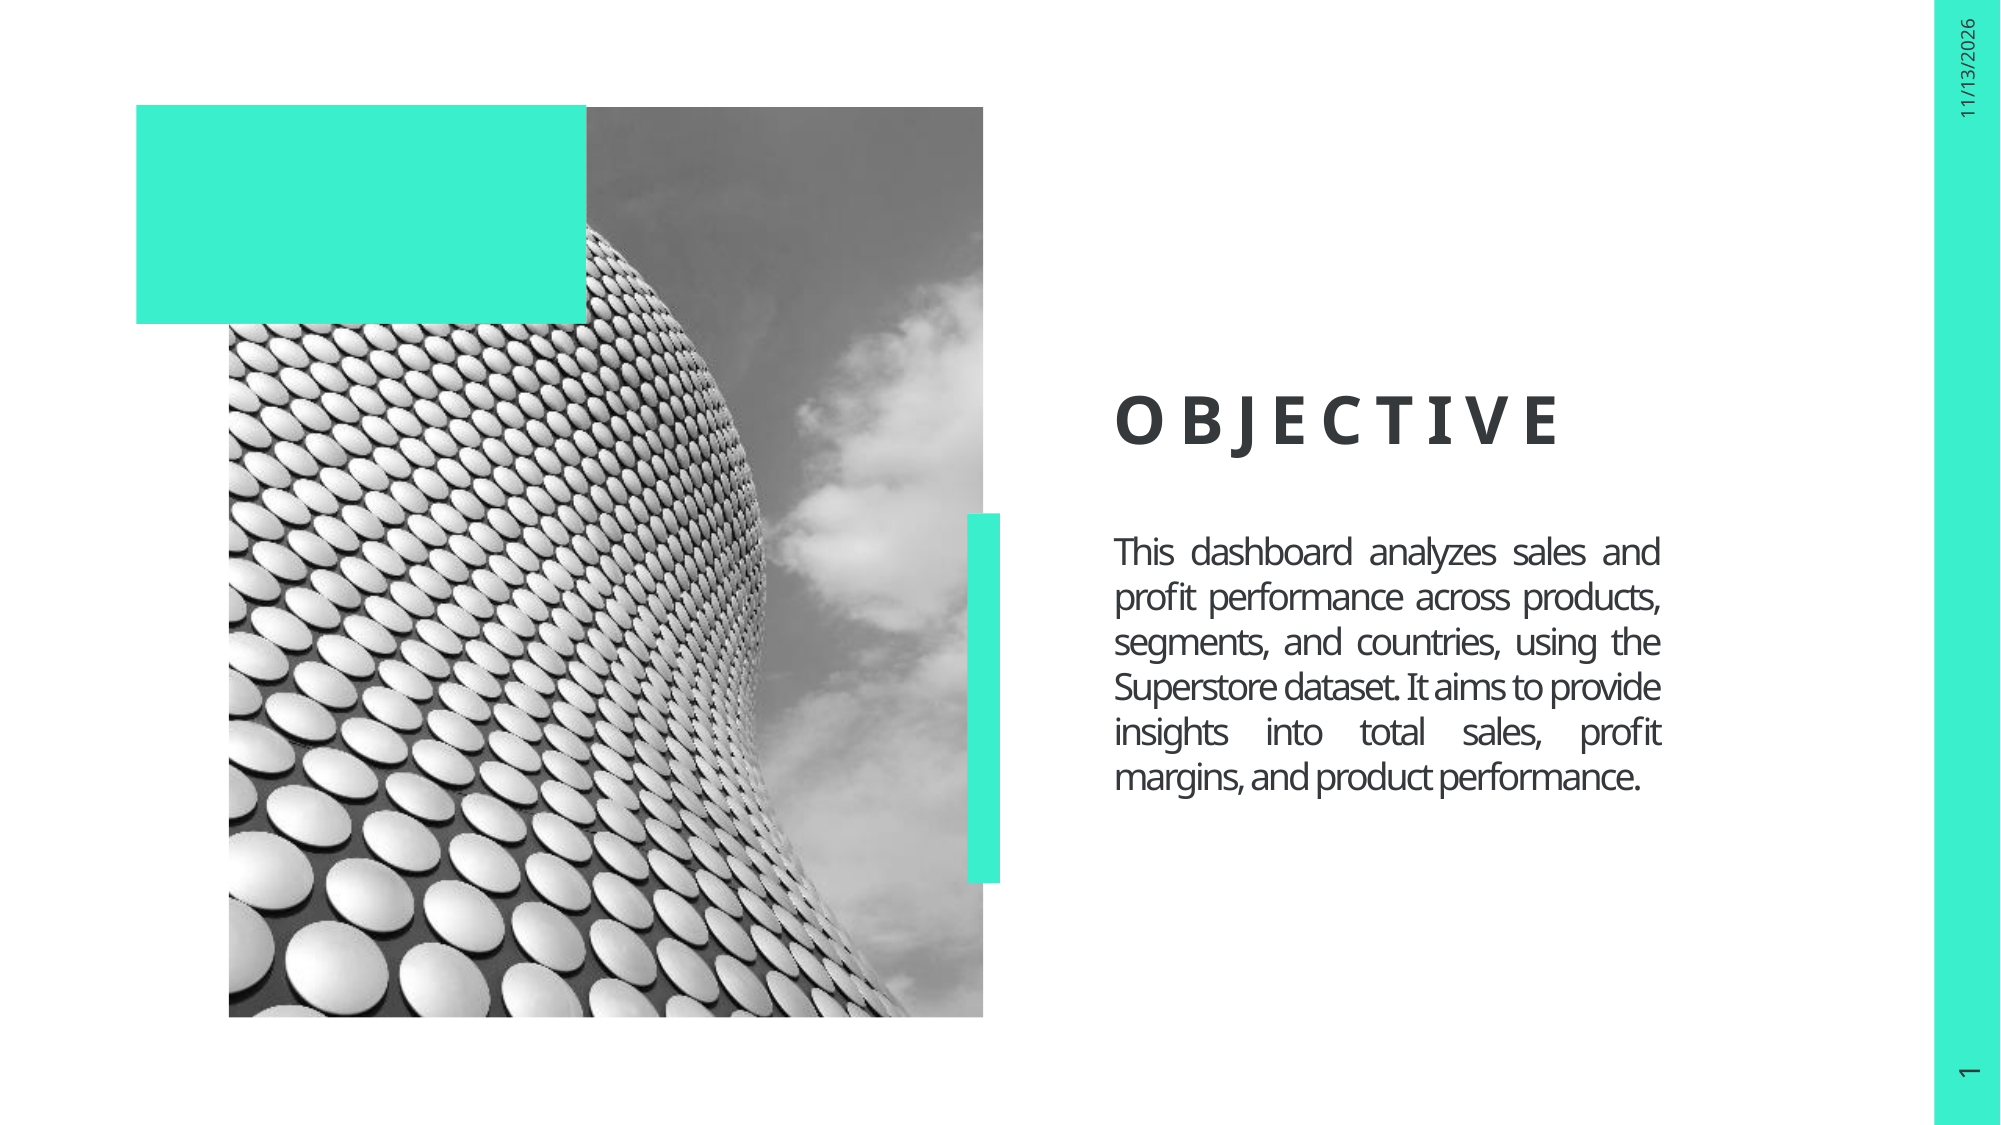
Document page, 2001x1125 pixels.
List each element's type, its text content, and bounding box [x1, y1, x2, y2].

picture [228, 107, 984, 1018]
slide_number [1937, 0, 2000, 139]
title Objective [1098, 104, 1843, 459]
slide_number 1 [1937, 1019, 2000, 1125]
list This dashboard analyzes sales and profit performance across products, segments, and countries, using the Superstore dataset. It aims to provide insights into total sales, profit margins, and product performance. [1098, 513, 1660, 1023]
